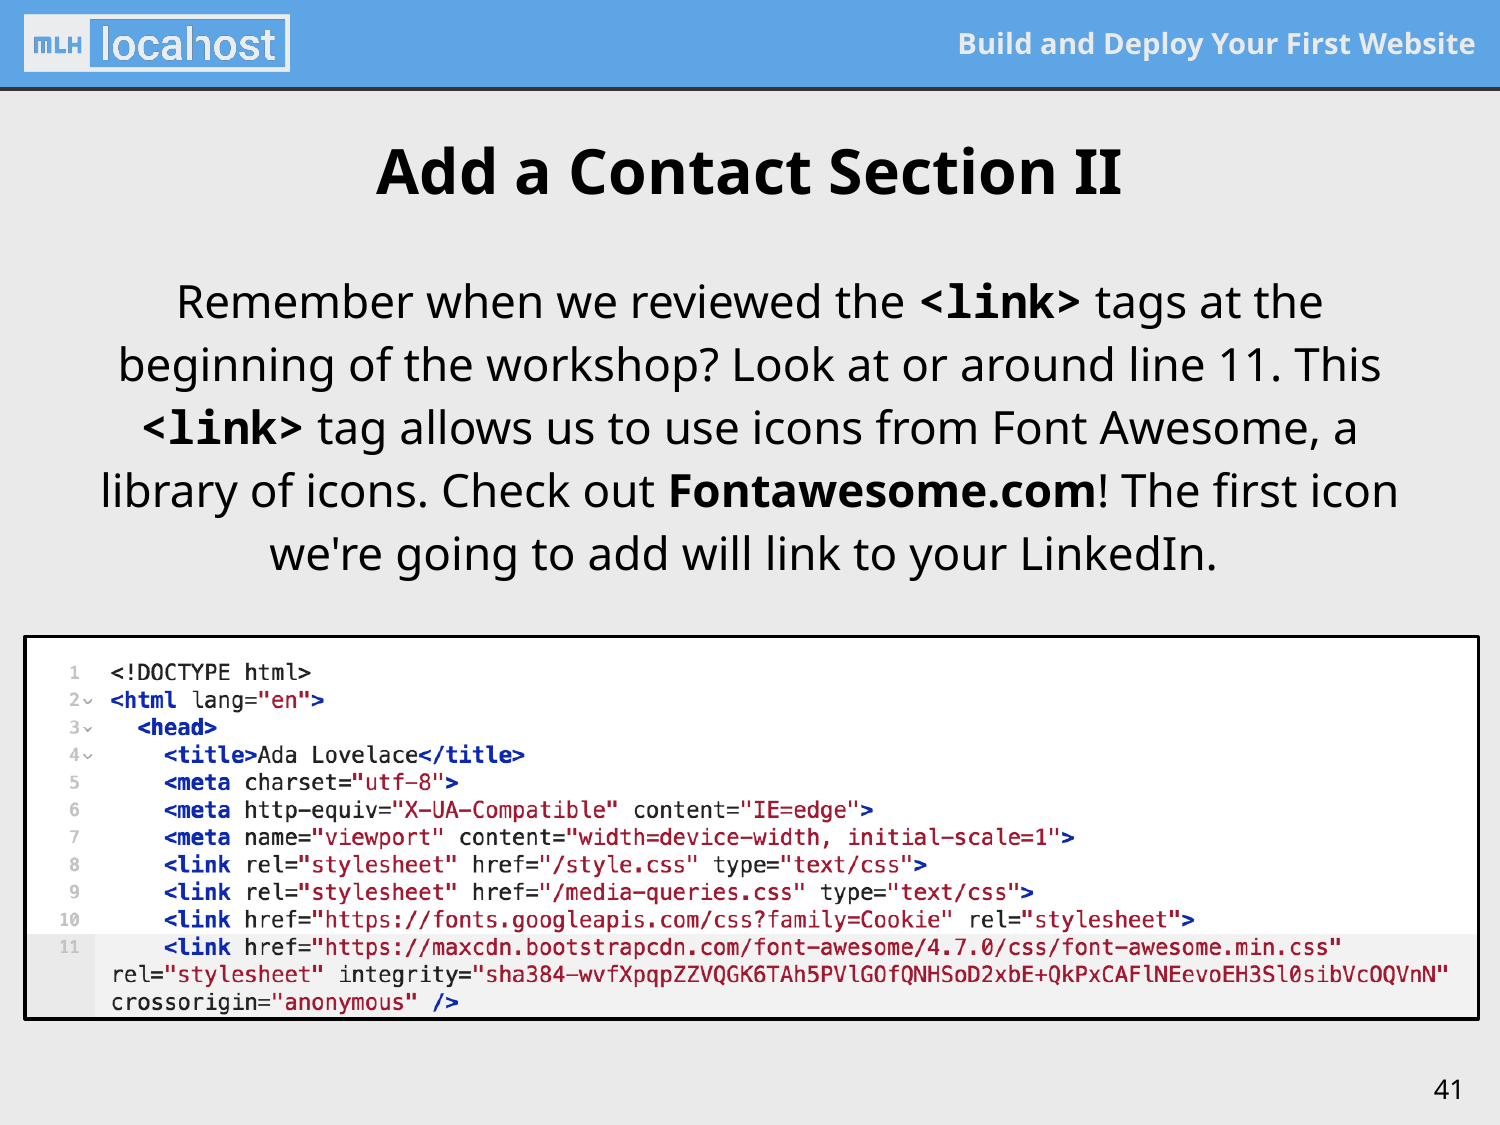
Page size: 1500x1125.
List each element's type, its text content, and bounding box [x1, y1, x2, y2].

text_box Remember when we reviewed the <link> tags at the beginning of the workshop? Look at or around line 11. This <link> tag allows us to use icons from Font Awesome, a library of icons. Check out Fontawesome.com! The first icon we're going to add will link to your LinkedIn. [69, 233, 1431, 612]
title Add a Contact Section II [47, 106, 1453, 233]
picture [26, 637, 1477, 1018]
slide_number 41 [1389, 1057, 1480, 1125]
picture [24, 14, 290, 72]
